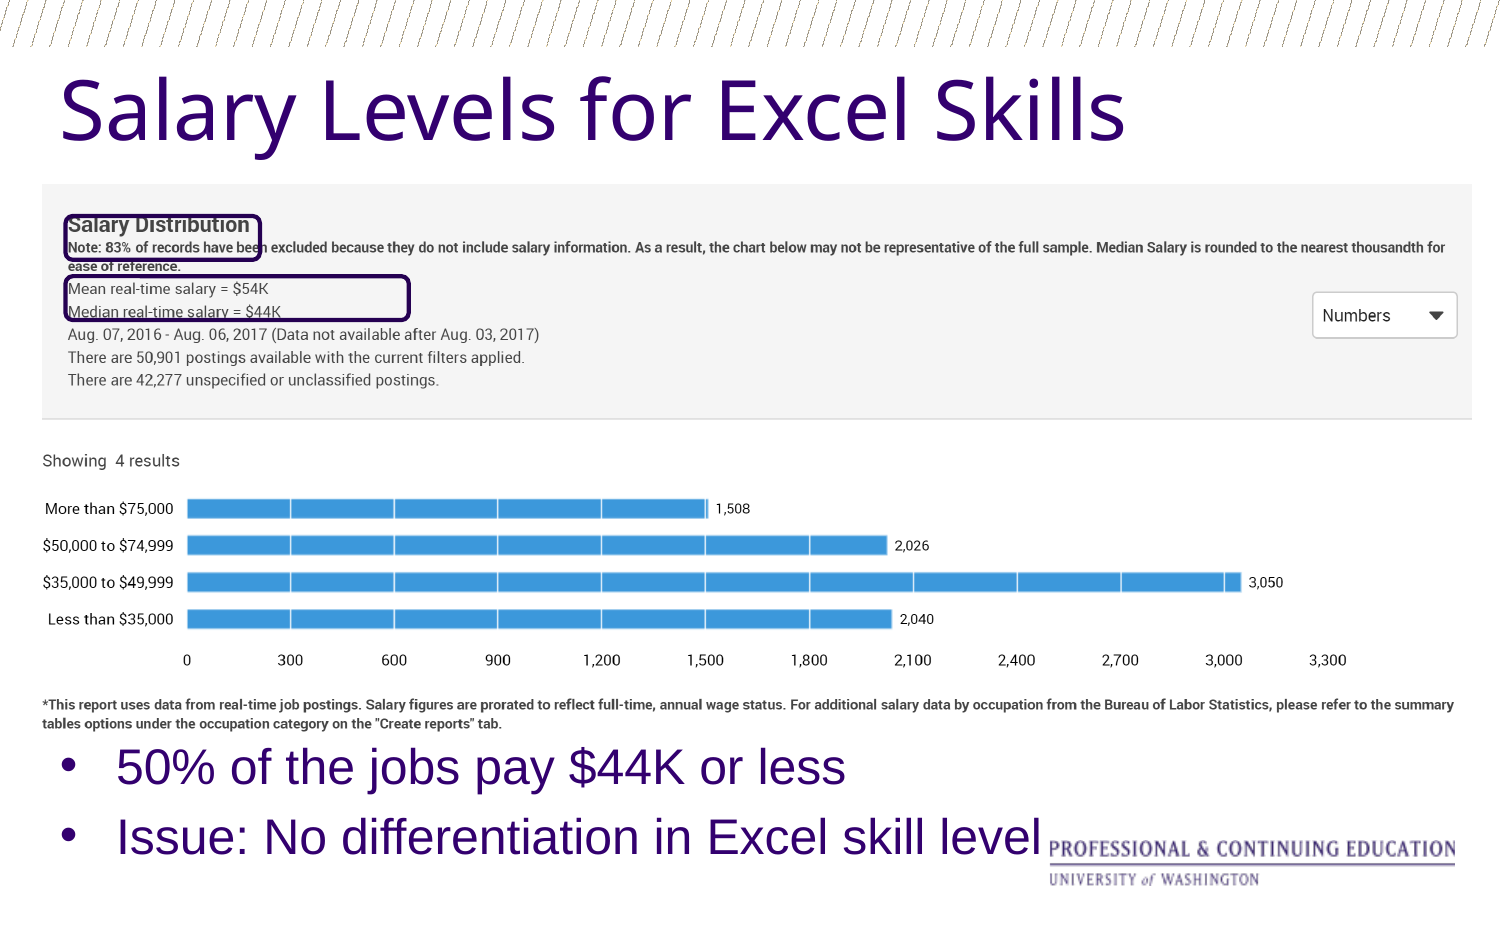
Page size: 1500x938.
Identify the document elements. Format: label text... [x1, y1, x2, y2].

picture [0, 0, 1500, 47]
list Salary Levels for Excel Skills [45, 27, 1453, 181]
picture [41, 182, 1472, 741]
text_box 50% of the jobs pay $44K or less Issue: No differentiation in Excel skill level [45, 747, 1135, 916]
